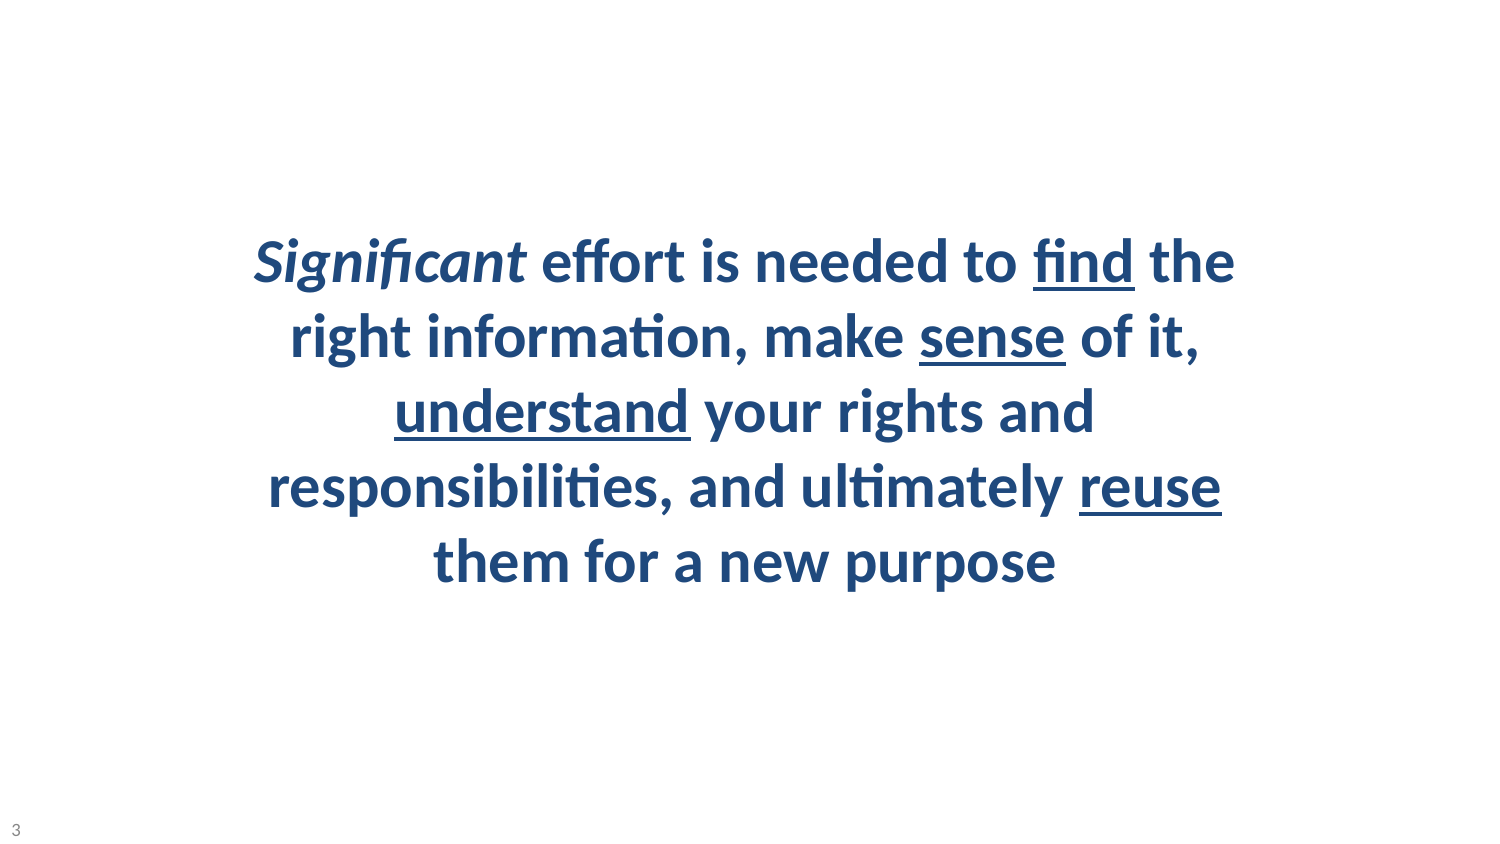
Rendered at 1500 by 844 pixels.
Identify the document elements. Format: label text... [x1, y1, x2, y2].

title Significant effort is needed to find the right information, make sense of it, understand your rights and responsibilities, and ultimately reuse them for a new purpose [234, 121, 1257, 694]
slide_number ‹#› [0, 815, 350, 843]
